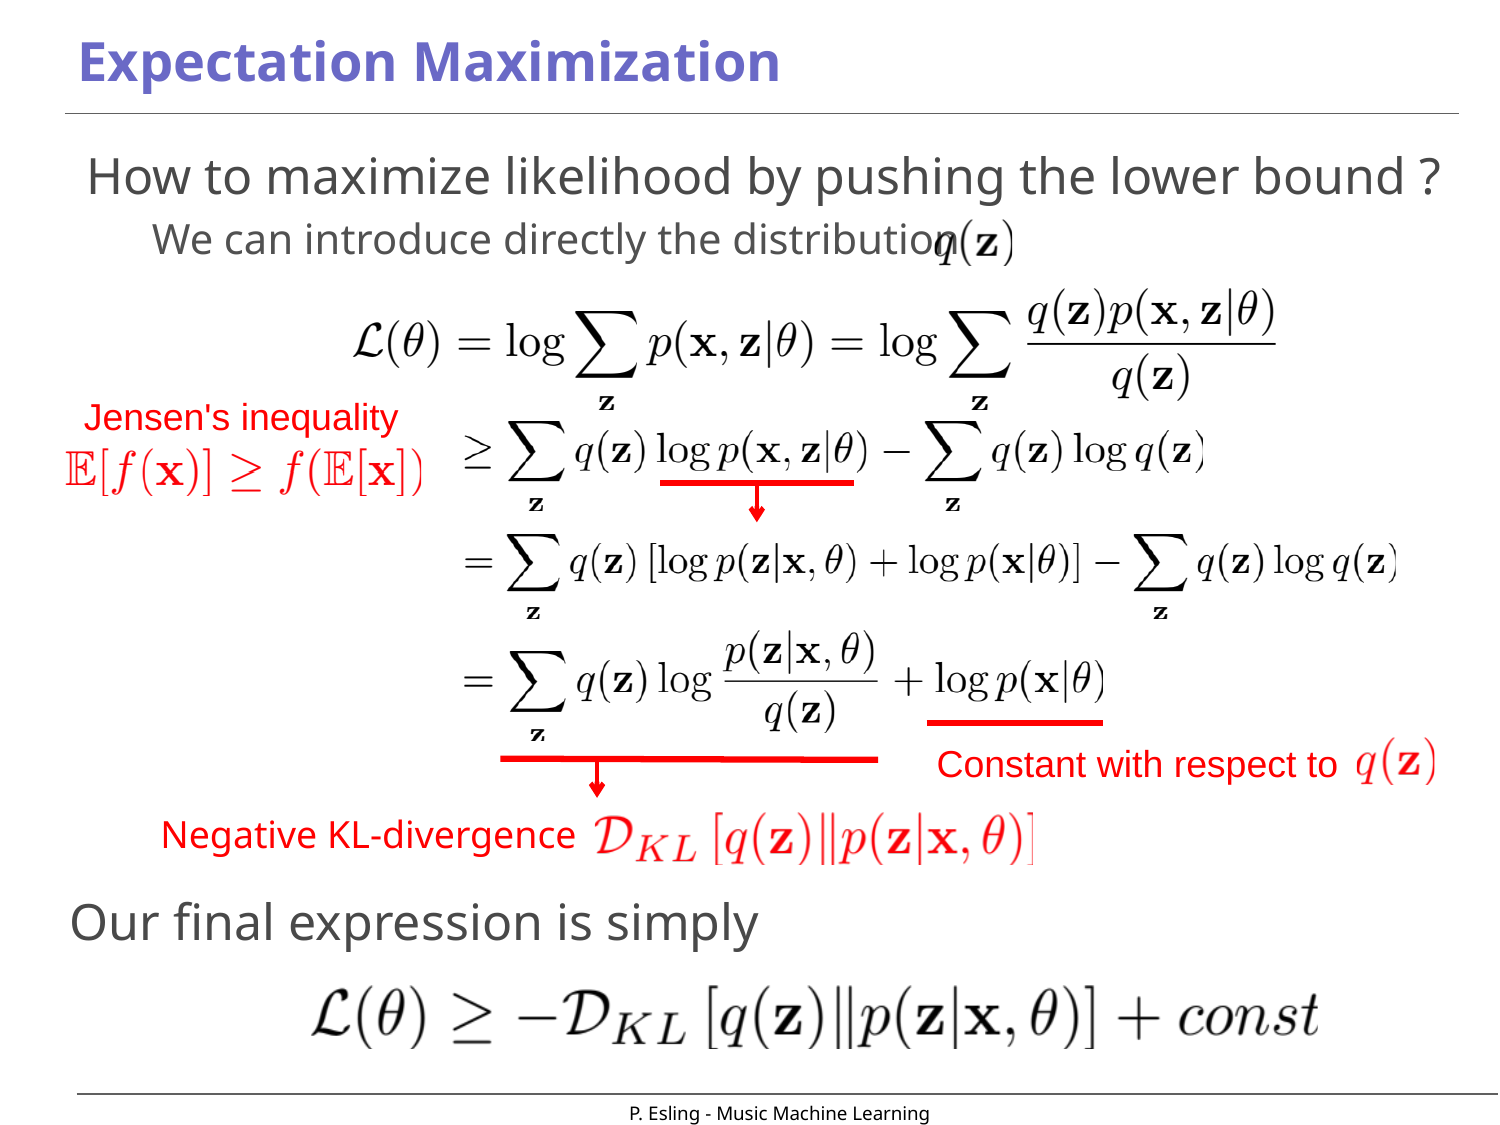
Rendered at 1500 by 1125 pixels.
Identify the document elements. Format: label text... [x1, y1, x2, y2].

picture [464, 629, 1104, 741]
picture [464, 533, 1396, 619]
picture [310, 984, 1318, 1049]
picture [351, 287, 1276, 410]
text_box Constant with respect to [921, 732, 1447, 793]
text_box Negative KL-divergence [145, 803, 597, 864]
footer P. Esling - Music Machine Learning [194, 1093, 1365, 1125]
picture [65, 447, 422, 496]
picture [463, 419, 1203, 511]
text_box Our final expression is simply [0, 883, 1479, 1032]
picture [1356, 736, 1435, 785]
picture [934, 217, 1013, 267]
picture [594, 811, 1034, 865]
title Expectation Maximization [62, 6, 1447, 114]
text_box How to maximize likelihood by pushing the lower bound ? We can introduce directly the distribution [0, 137, 1495, 286]
text_box Jensen's inequality [69, 385, 418, 445]
